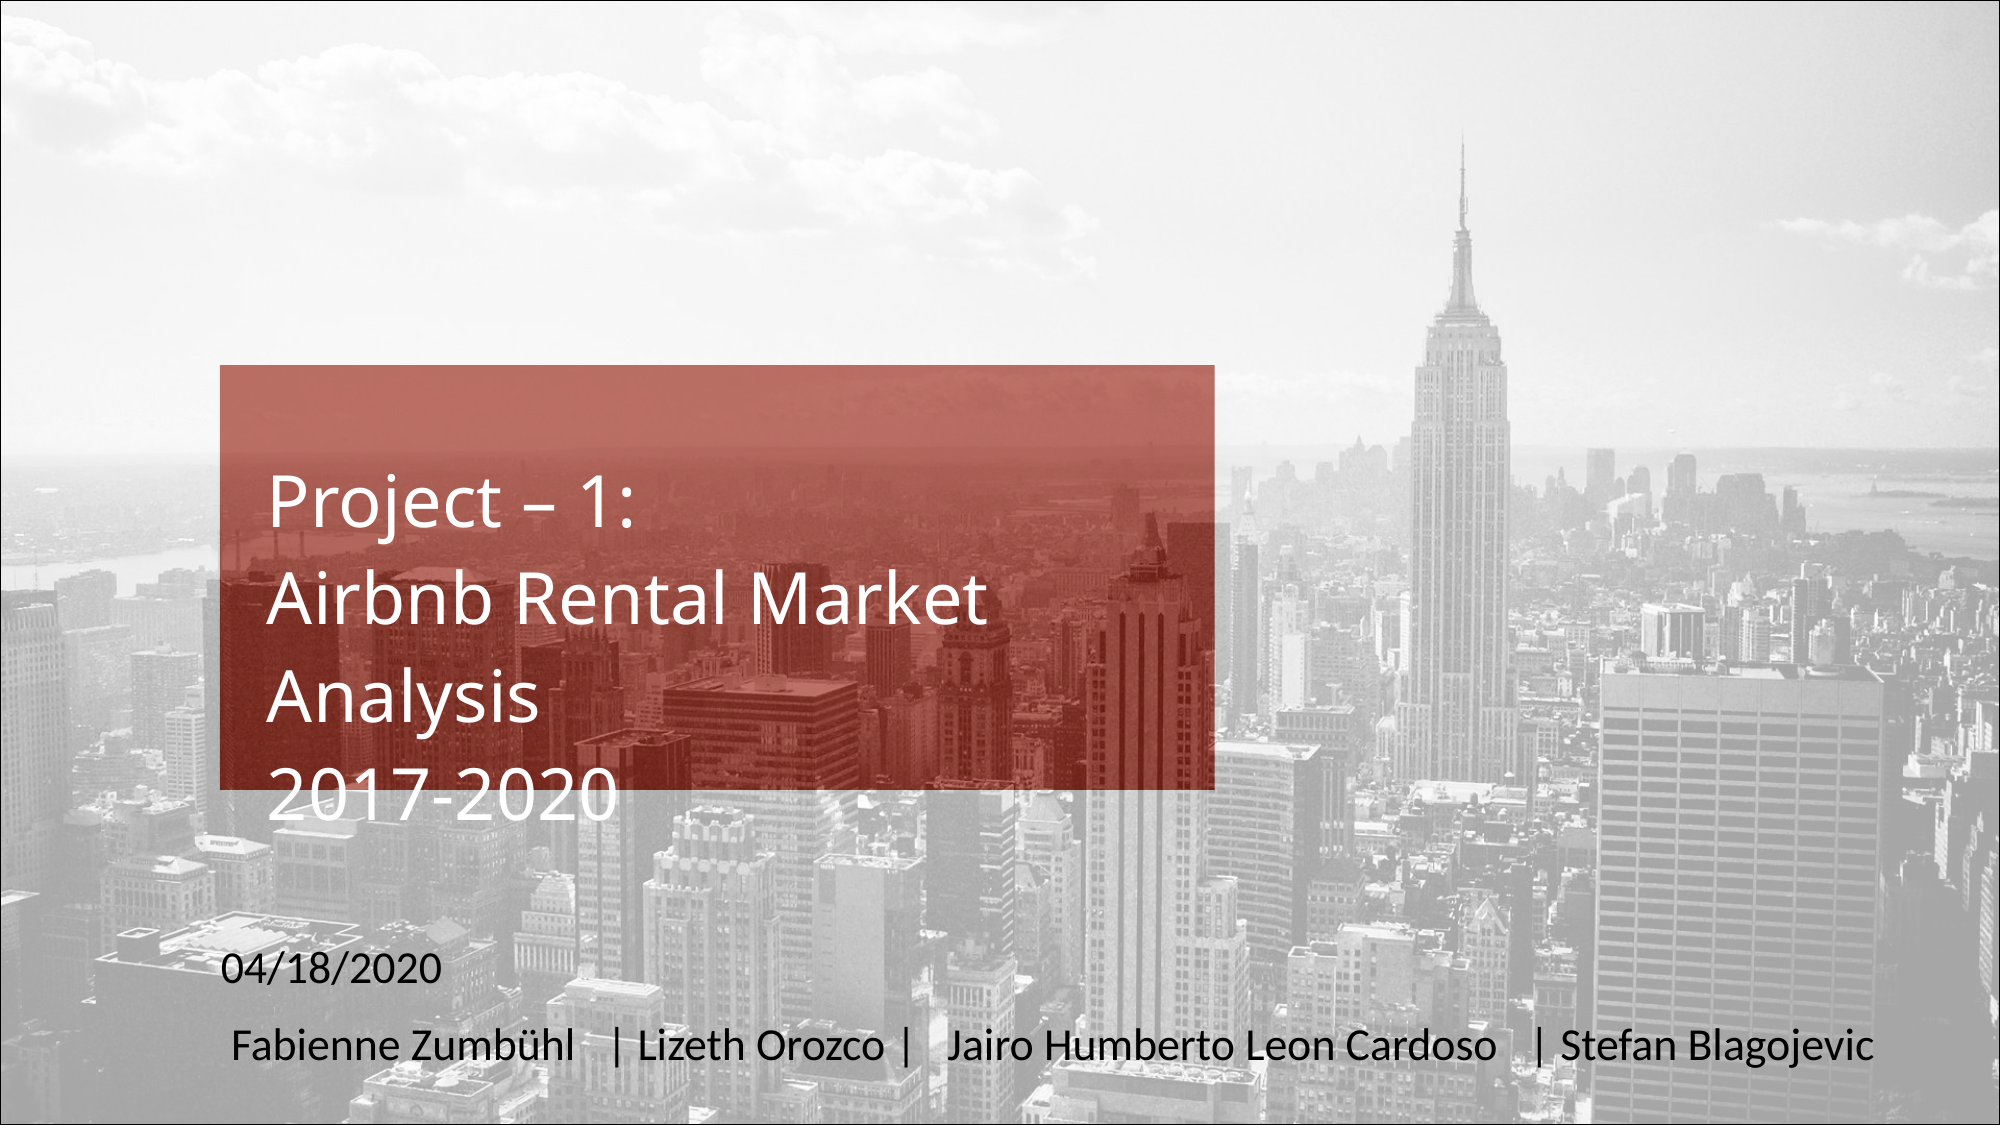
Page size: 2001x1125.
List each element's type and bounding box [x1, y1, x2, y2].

picture [0, 0, 2000, 1125]
text_box [266, 443, 1168, 709]
